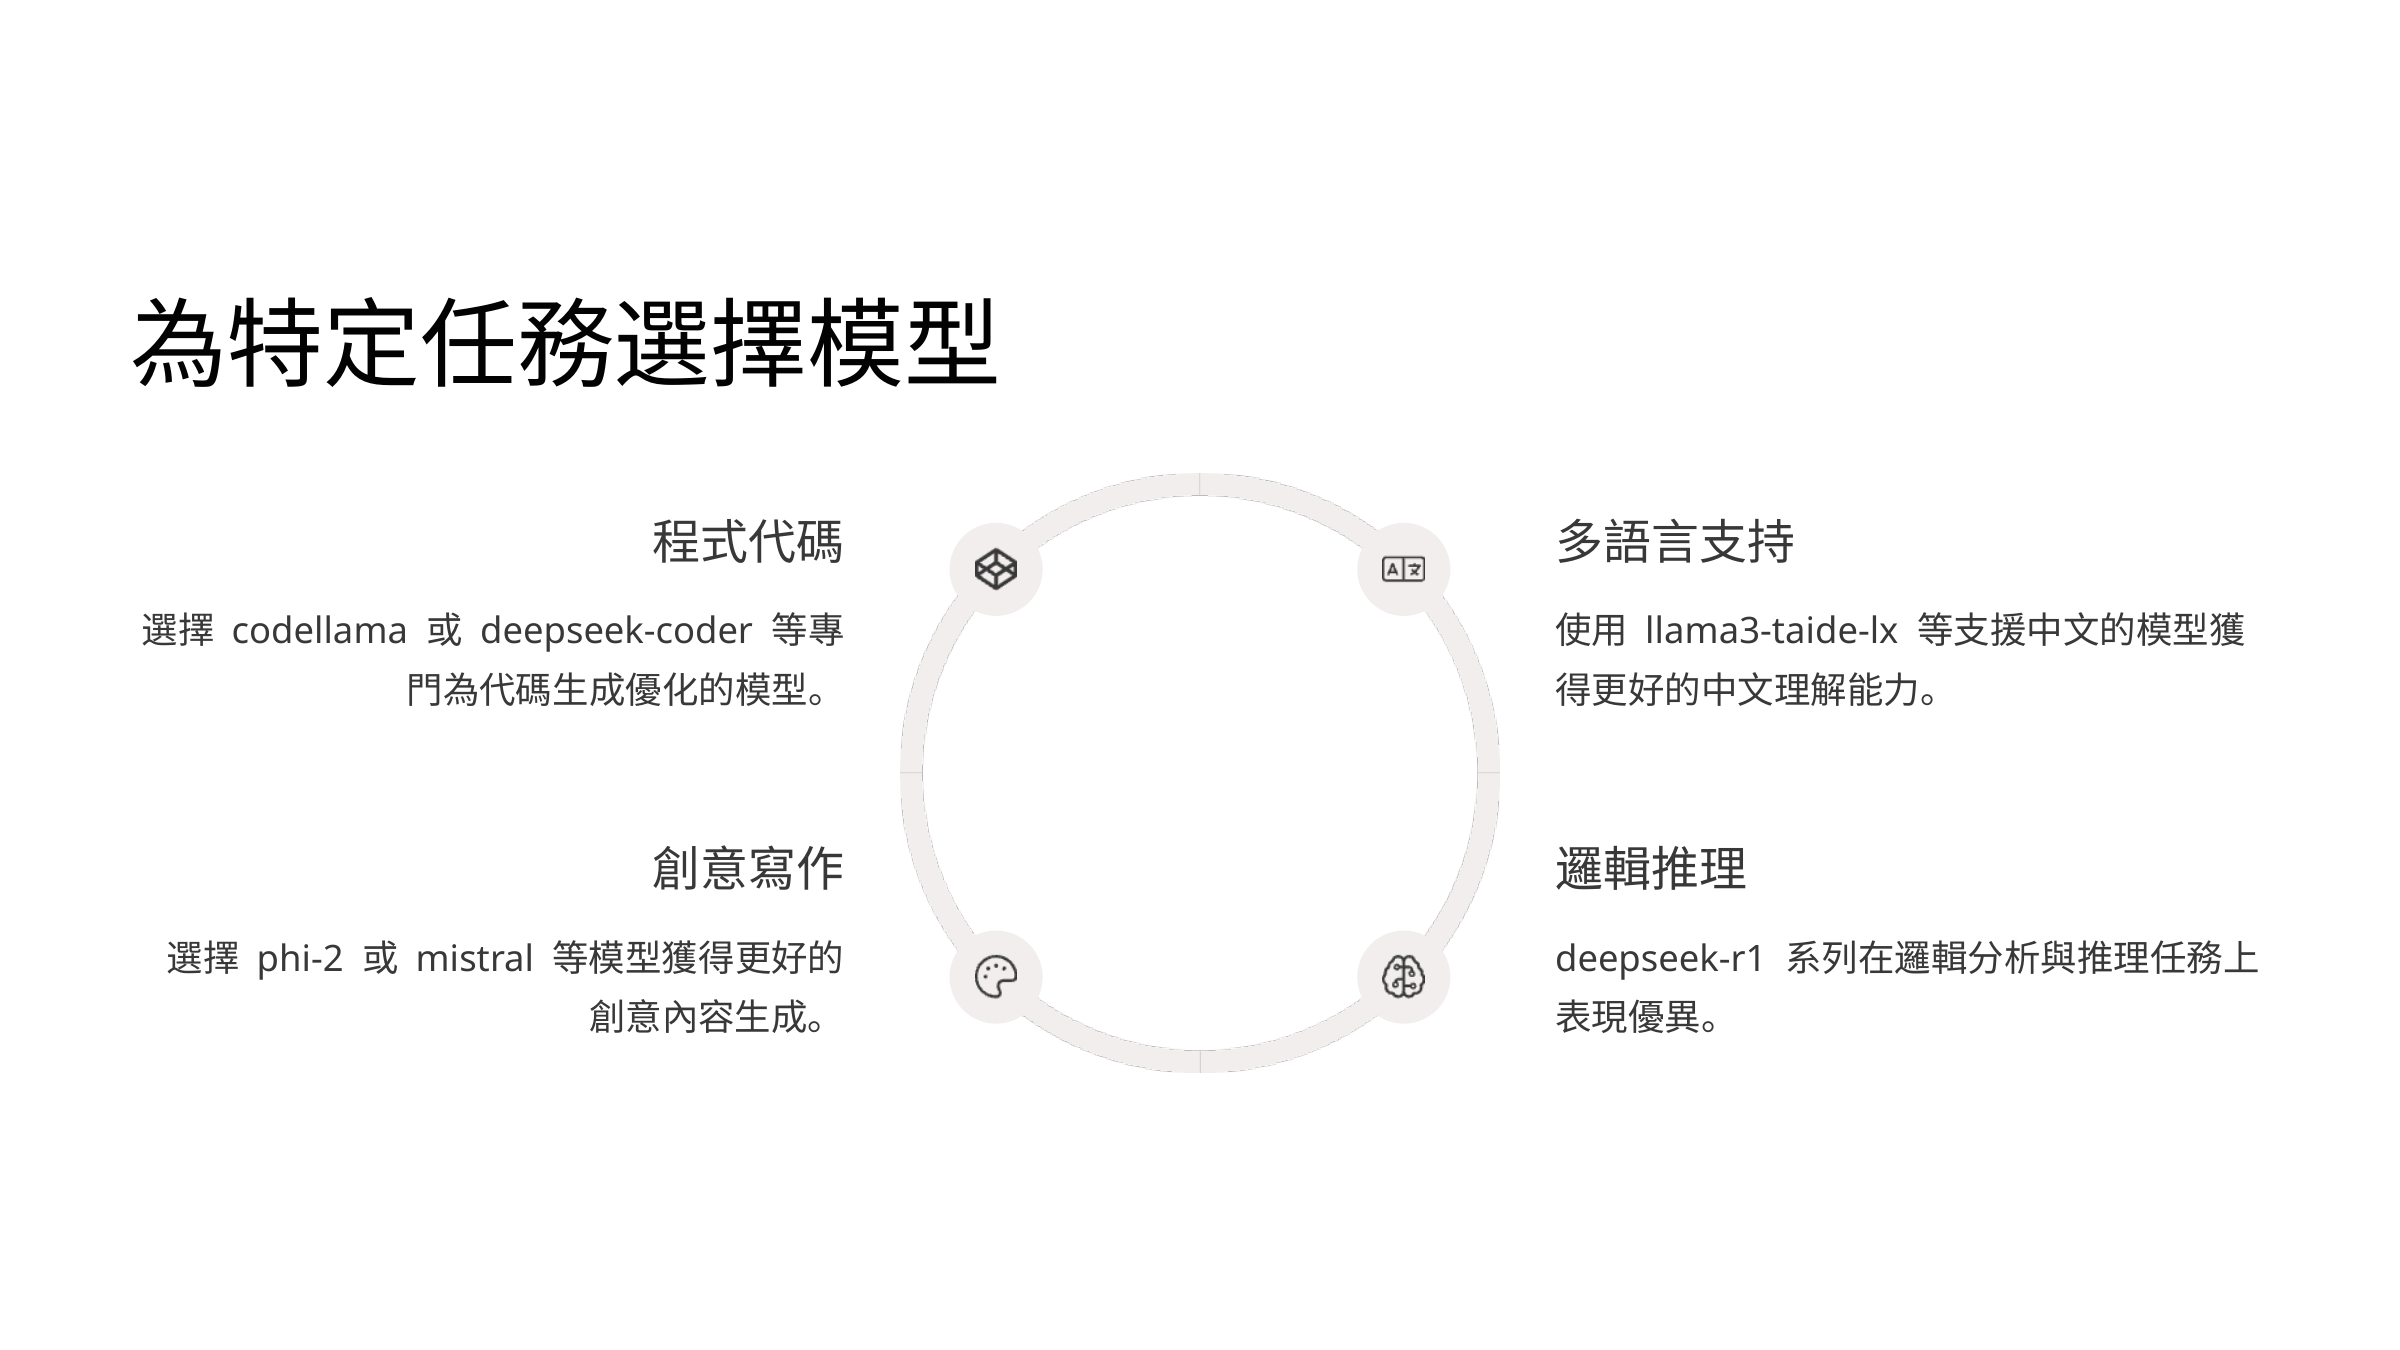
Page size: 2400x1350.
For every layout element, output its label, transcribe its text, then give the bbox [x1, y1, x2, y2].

text_box 為特定任務選擇模型 [130, 277, 1107, 400]
text_box 程式代碼 [356, 508, 845, 570]
text_box 多語言支持 [1555, 508, 2044, 570]
picture [900, 473, 1500, 1073]
text_box 邏輯推理 [1555, 835, 2044, 897]
text_box 創意寫作 [356, 835, 845, 897]
text_box deepseek-r1 系列在邏輯分析與推理任務上表現優異。 [1555, 919, 2270, 1039]
text_box 選擇 phi-2 或 mistral 等模型獲得更好的創意內容生成。 [130, 919, 845, 1039]
text_box 選擇 codellama 或 deepseek-coder 等專門為代碼生成優化的模型。 [130, 591, 845, 711]
text_box 使用 llama3-taide-lx 等支援中文的模型獲得更好的中文理解能力。 [1555, 591, 2270, 711]
